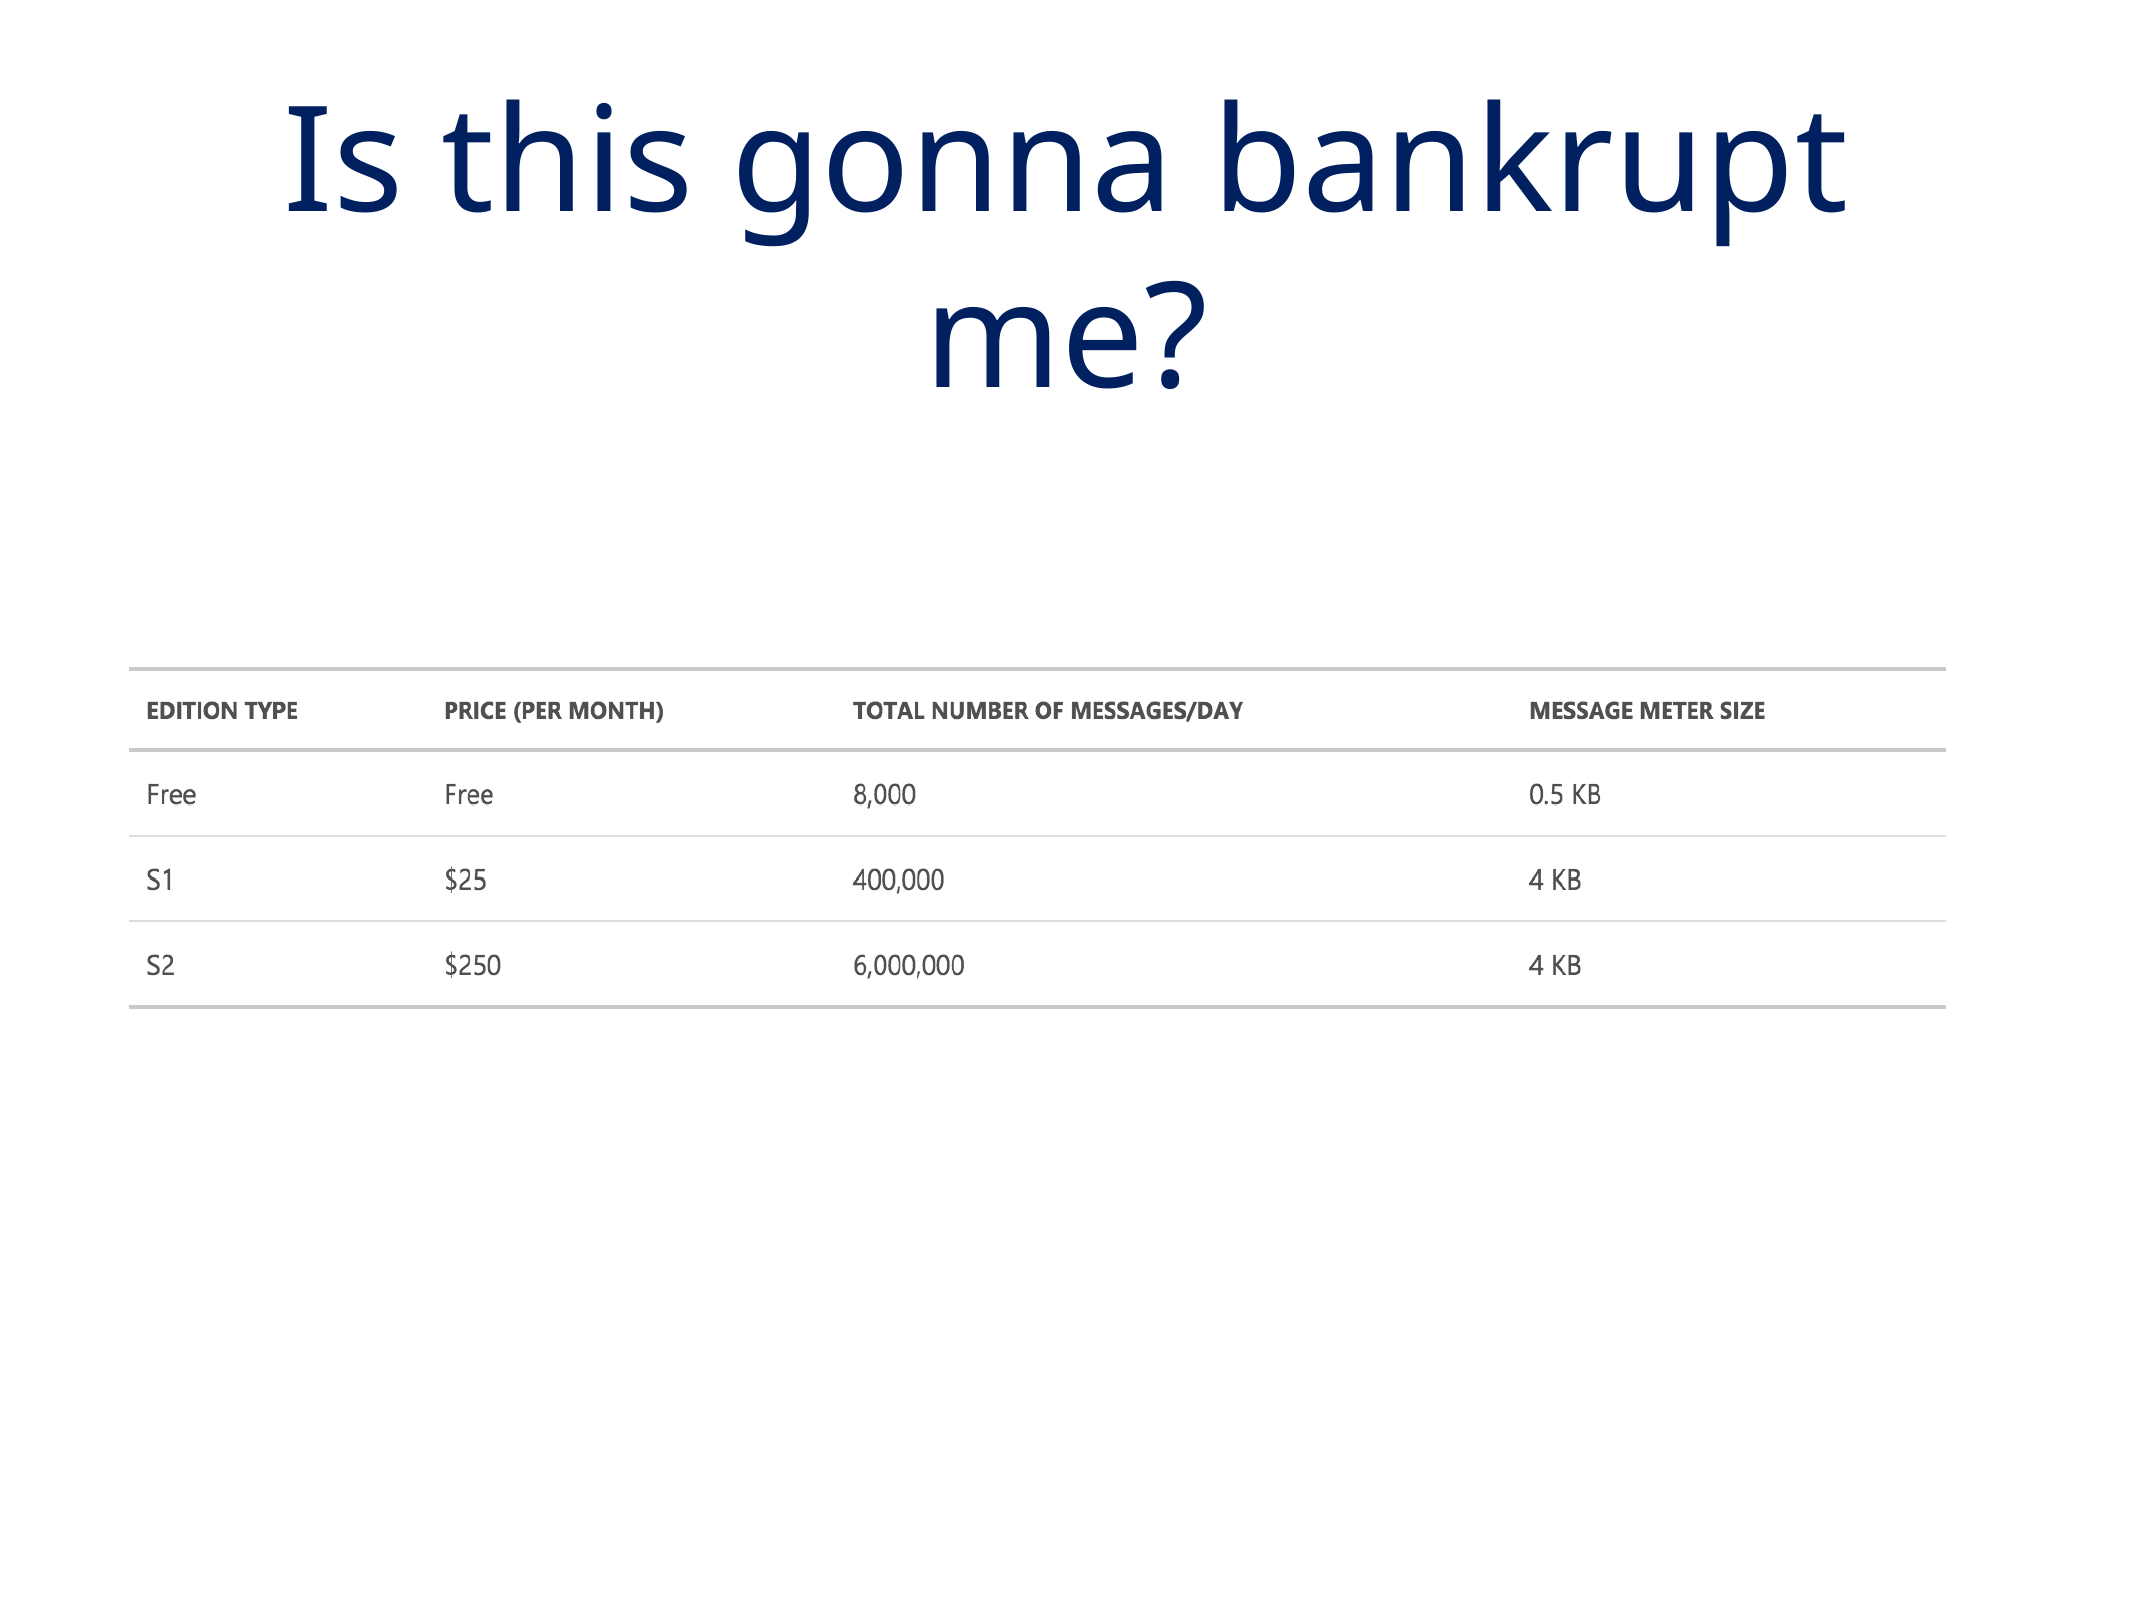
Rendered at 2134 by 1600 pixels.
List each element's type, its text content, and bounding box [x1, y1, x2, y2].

picture [129, 657, 1957, 1028]
title Is this gonna bankrupt me? [155, 66, 1978, 416]
